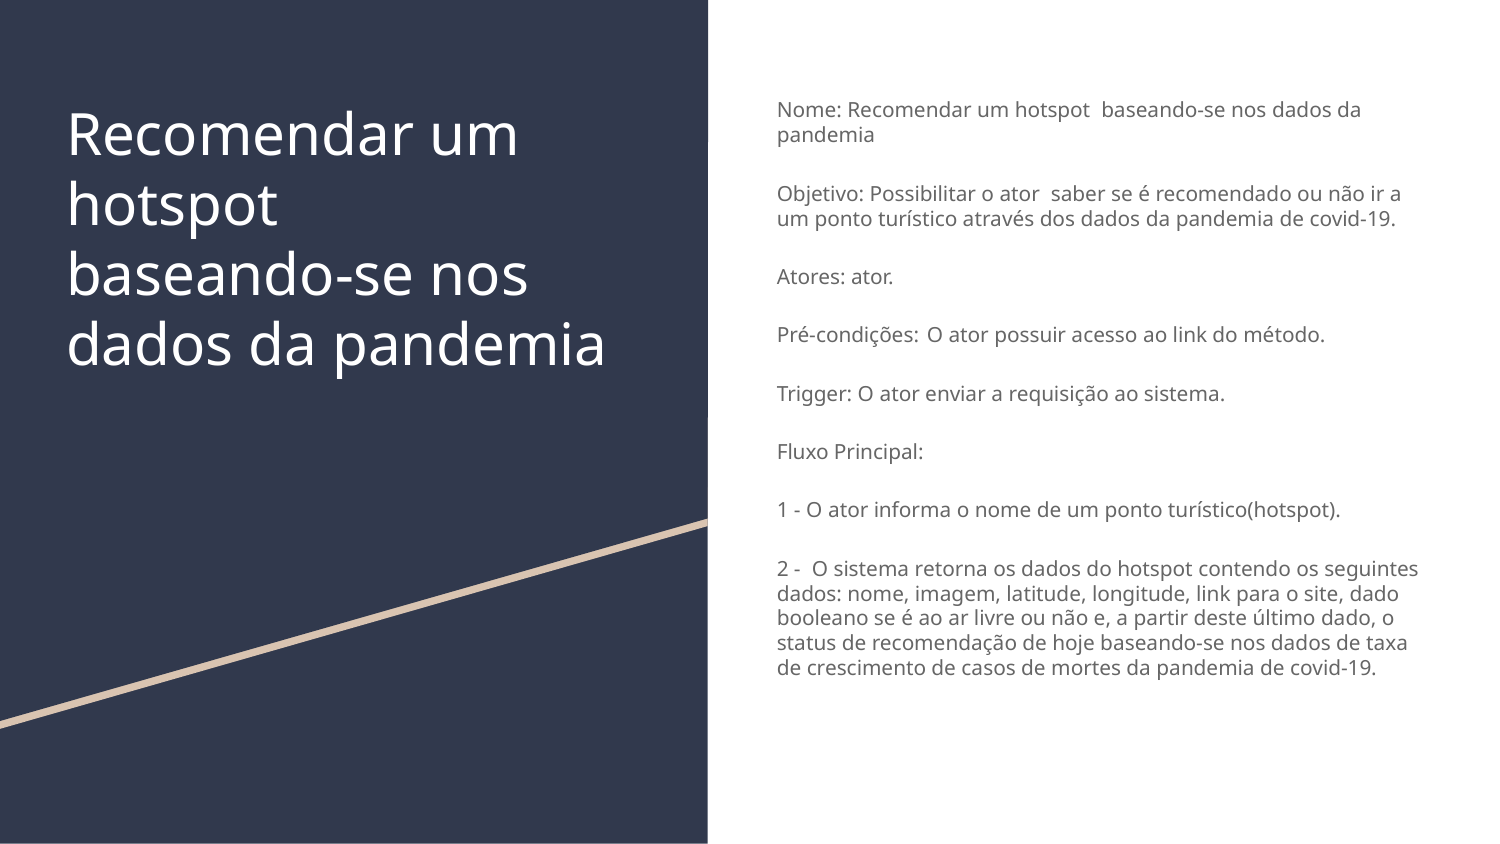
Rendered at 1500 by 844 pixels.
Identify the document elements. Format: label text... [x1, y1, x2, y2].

title Recomendar um hotspot baseando-se nos dados da pandemia [51, 82, 660, 494]
list Nome: Recomendar um hotspot baseando-se nos dados da pandemia Objetivo: Possibilitar o ator saber se é recomendado ou não ir a um ponto turístico através dos dados da pandemia de covid-19. Atores: ator. Pré-condições: ​O ator possuir acesso ao link do método. Trigger: O ator enviar a requisição ao sistema. Fluxo Principal: ​ 1 - O ator informa o nome de um ponto turístico(hotspot). 2 - O sistema retorna os dados do hotspot contendo os seguintes dados: nome, imagem, latitude, longitude, link para o site, dado booleano se é ao ar livre ou não e, a partir deste último dado, o status de recomendação de hoje baseando-se nos dados de taxa de crescimento de casos de mortes da pandemia de covid-19. [761, 82, 1446, 755]
